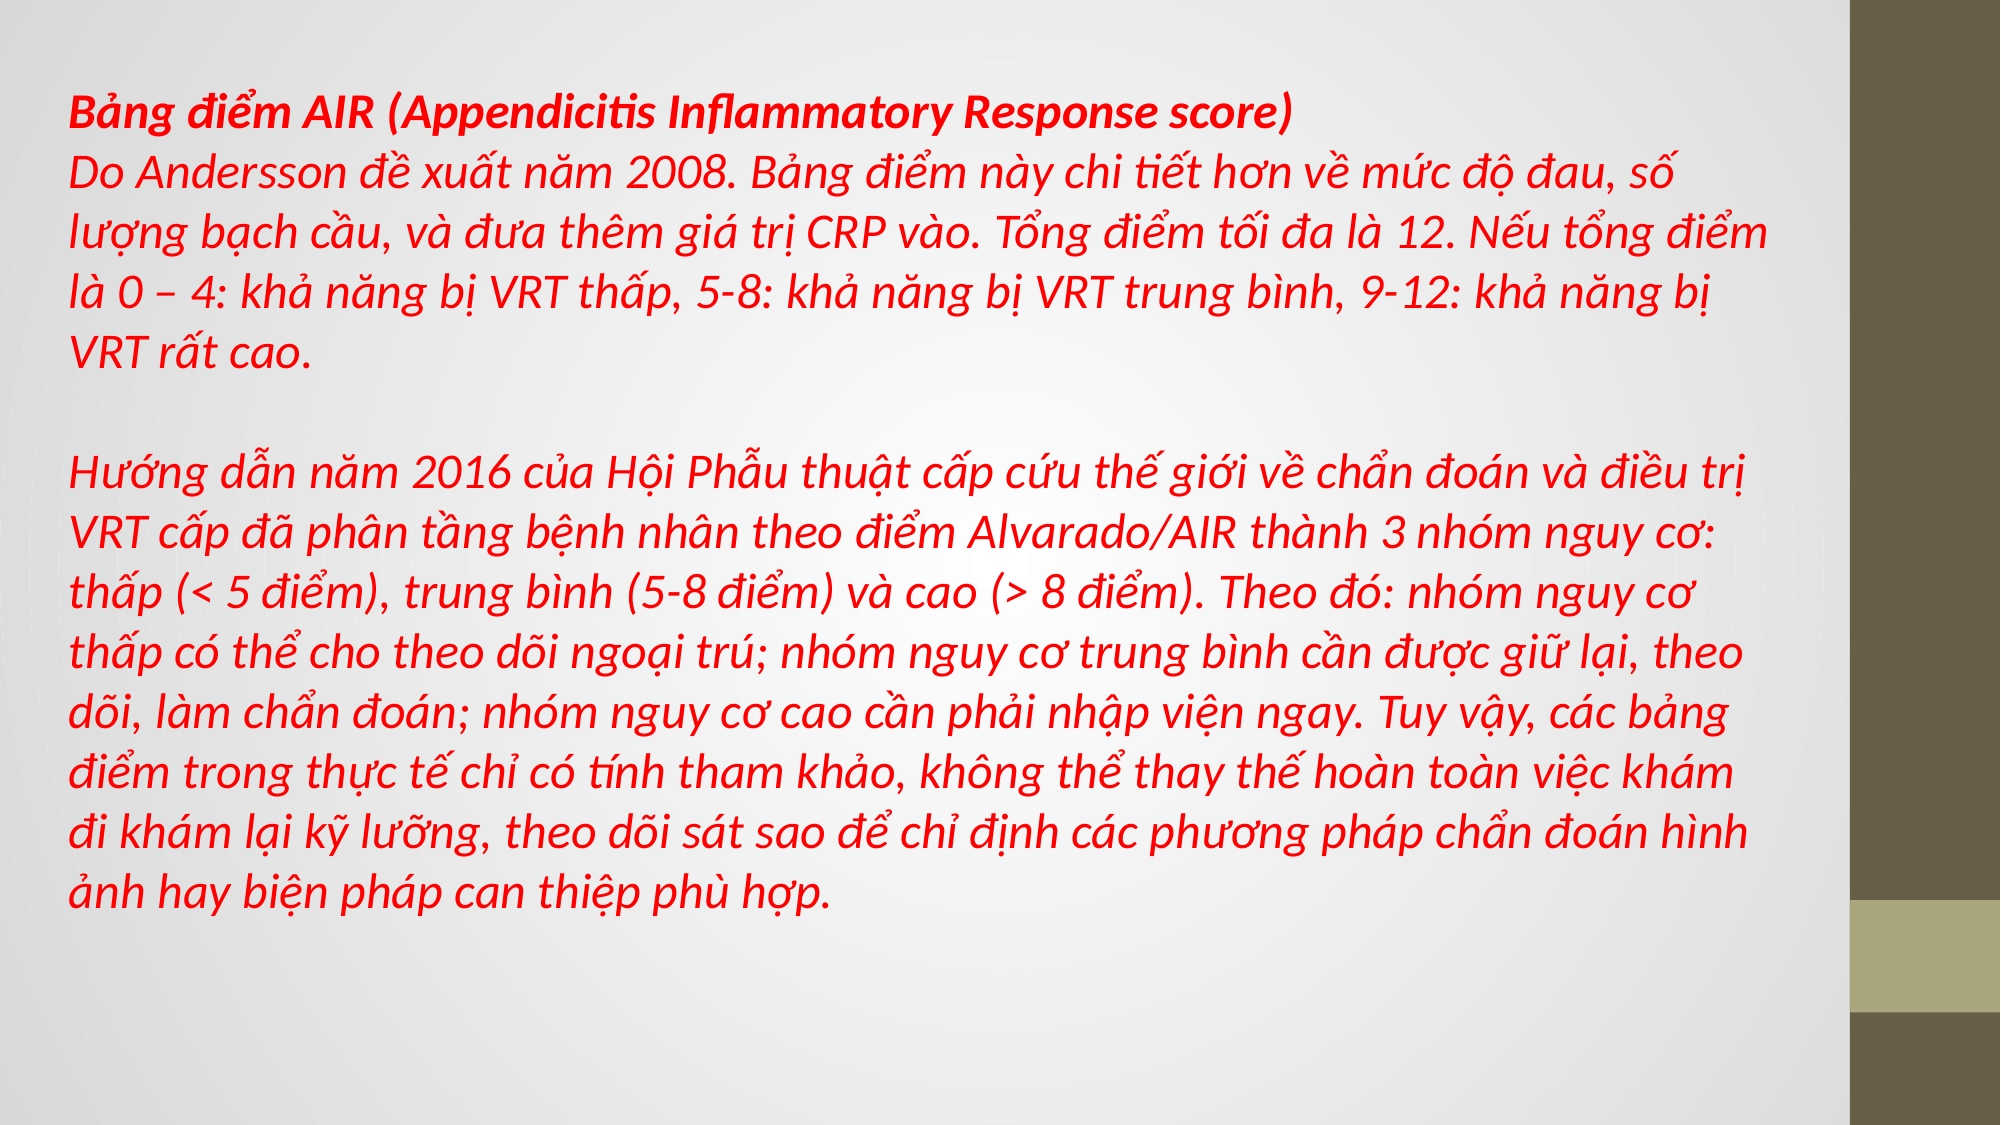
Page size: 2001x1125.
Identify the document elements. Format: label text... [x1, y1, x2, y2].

text_box Bảng điểm AIR (Appendicitis Inflammatory Response score) Do Andersson đề xuất năm 2008. Bảng điểm này chi tiết hơn về mức độ đau, số lượng bạch cầu, và đưa thêm giá trị CRP vào. Tổng điểm tối đa là 12. Nếu tổng điểm là 0 – 4: khả năng bị VRT thấp, 5-8: khả năng bị VRT trung bình, 9-12: khả năng bị VRT rất cao. Hướng dẫn năm 2016 của Hội Phẫu thuật cấp cứu thế giới về chẩn đoán và điều trị VRT cấp đã phân tầng bệnh nhân theo điểm Alvarado/AIR thành 3 nhóm nguy cơ: thấp (< 5 điểm), trung bình (5-8 điểm) và cao (> 8 điểm). Theo đó: nhóm nguy cơ thấp có thể cho theo dõi ngoại trú; nhóm nguy cơ trung bình cần được giữ lại, theo dõi, làm chẩn đoán; nhóm nguy cơ cao cần phải nhập viện ngay. Tuy vậy, các bảng điểm trong thực tế chỉ có tính tham khảo, không thể thay thế hoàn toàn việc khám đi khám lại kỹ lưỡng, theo dõi sát sao để chỉ định các phương pháp chẩn đoán hình ảnh hay biện pháp can thiệp phù hợp. [54, 71, 1788, 927]
